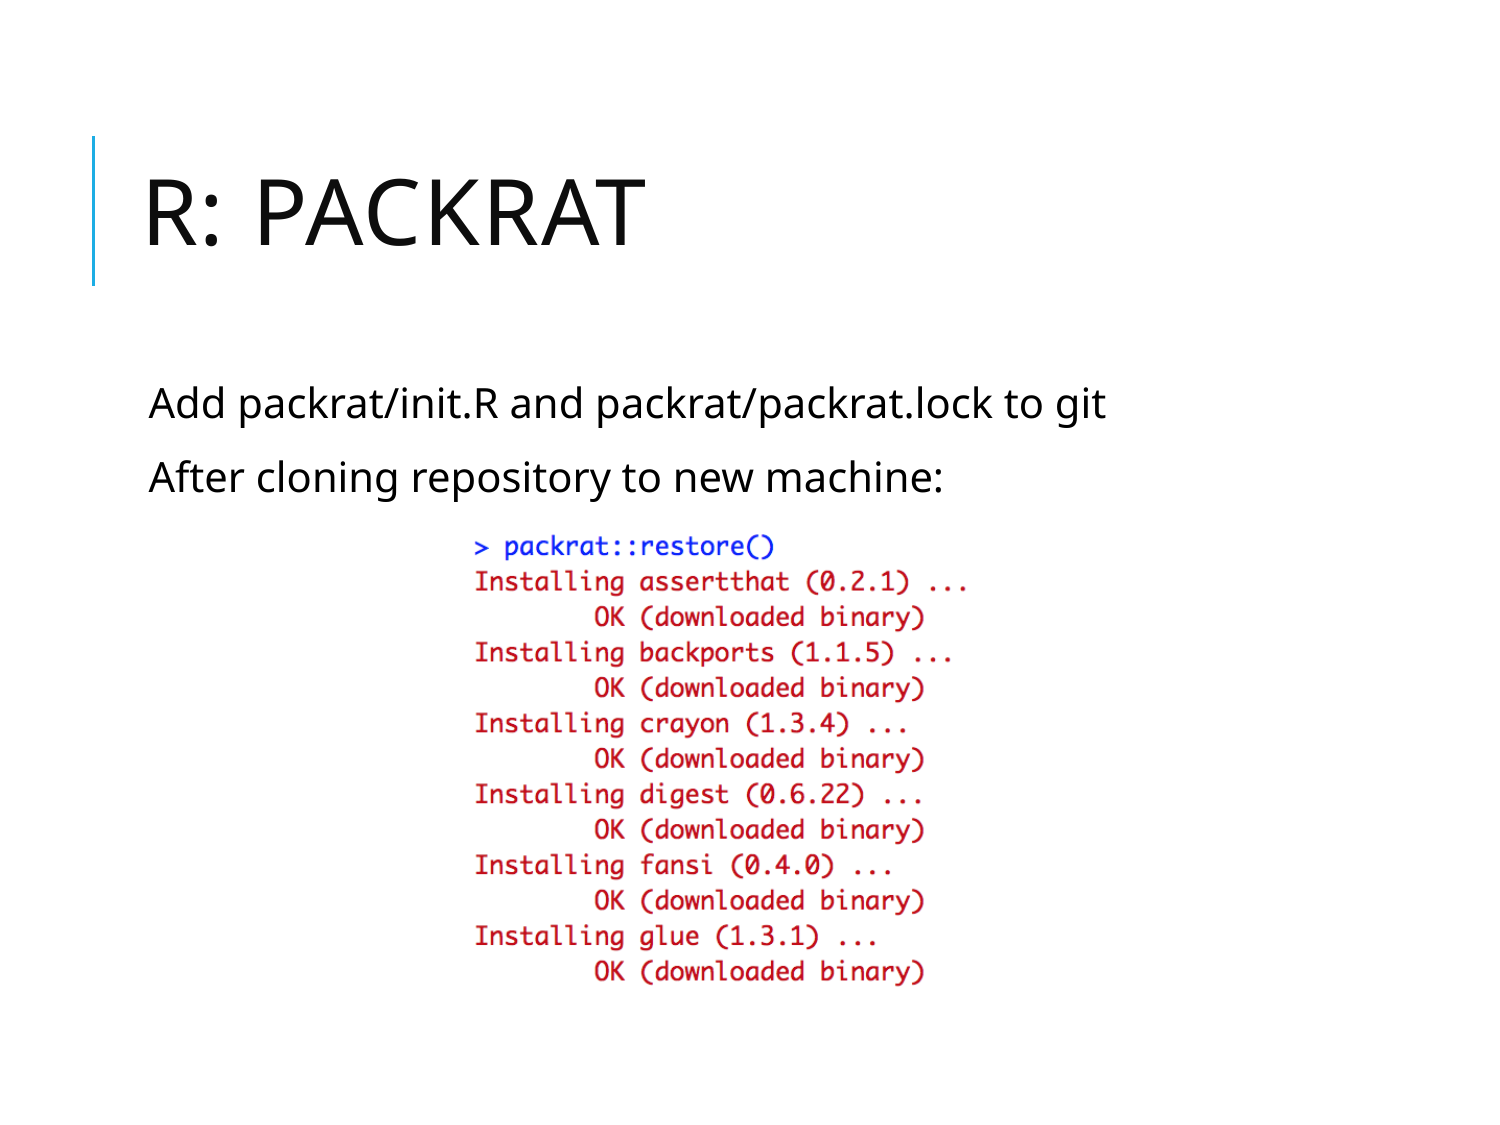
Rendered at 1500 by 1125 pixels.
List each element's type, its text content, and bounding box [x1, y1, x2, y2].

picture [466, 527, 982, 993]
title R: packrat [126, 96, 1322, 342]
list Add packrat/init.R and packrat/packrat.lock to git After cloning repository to new machine: [126, 375, 1322, 1035]
